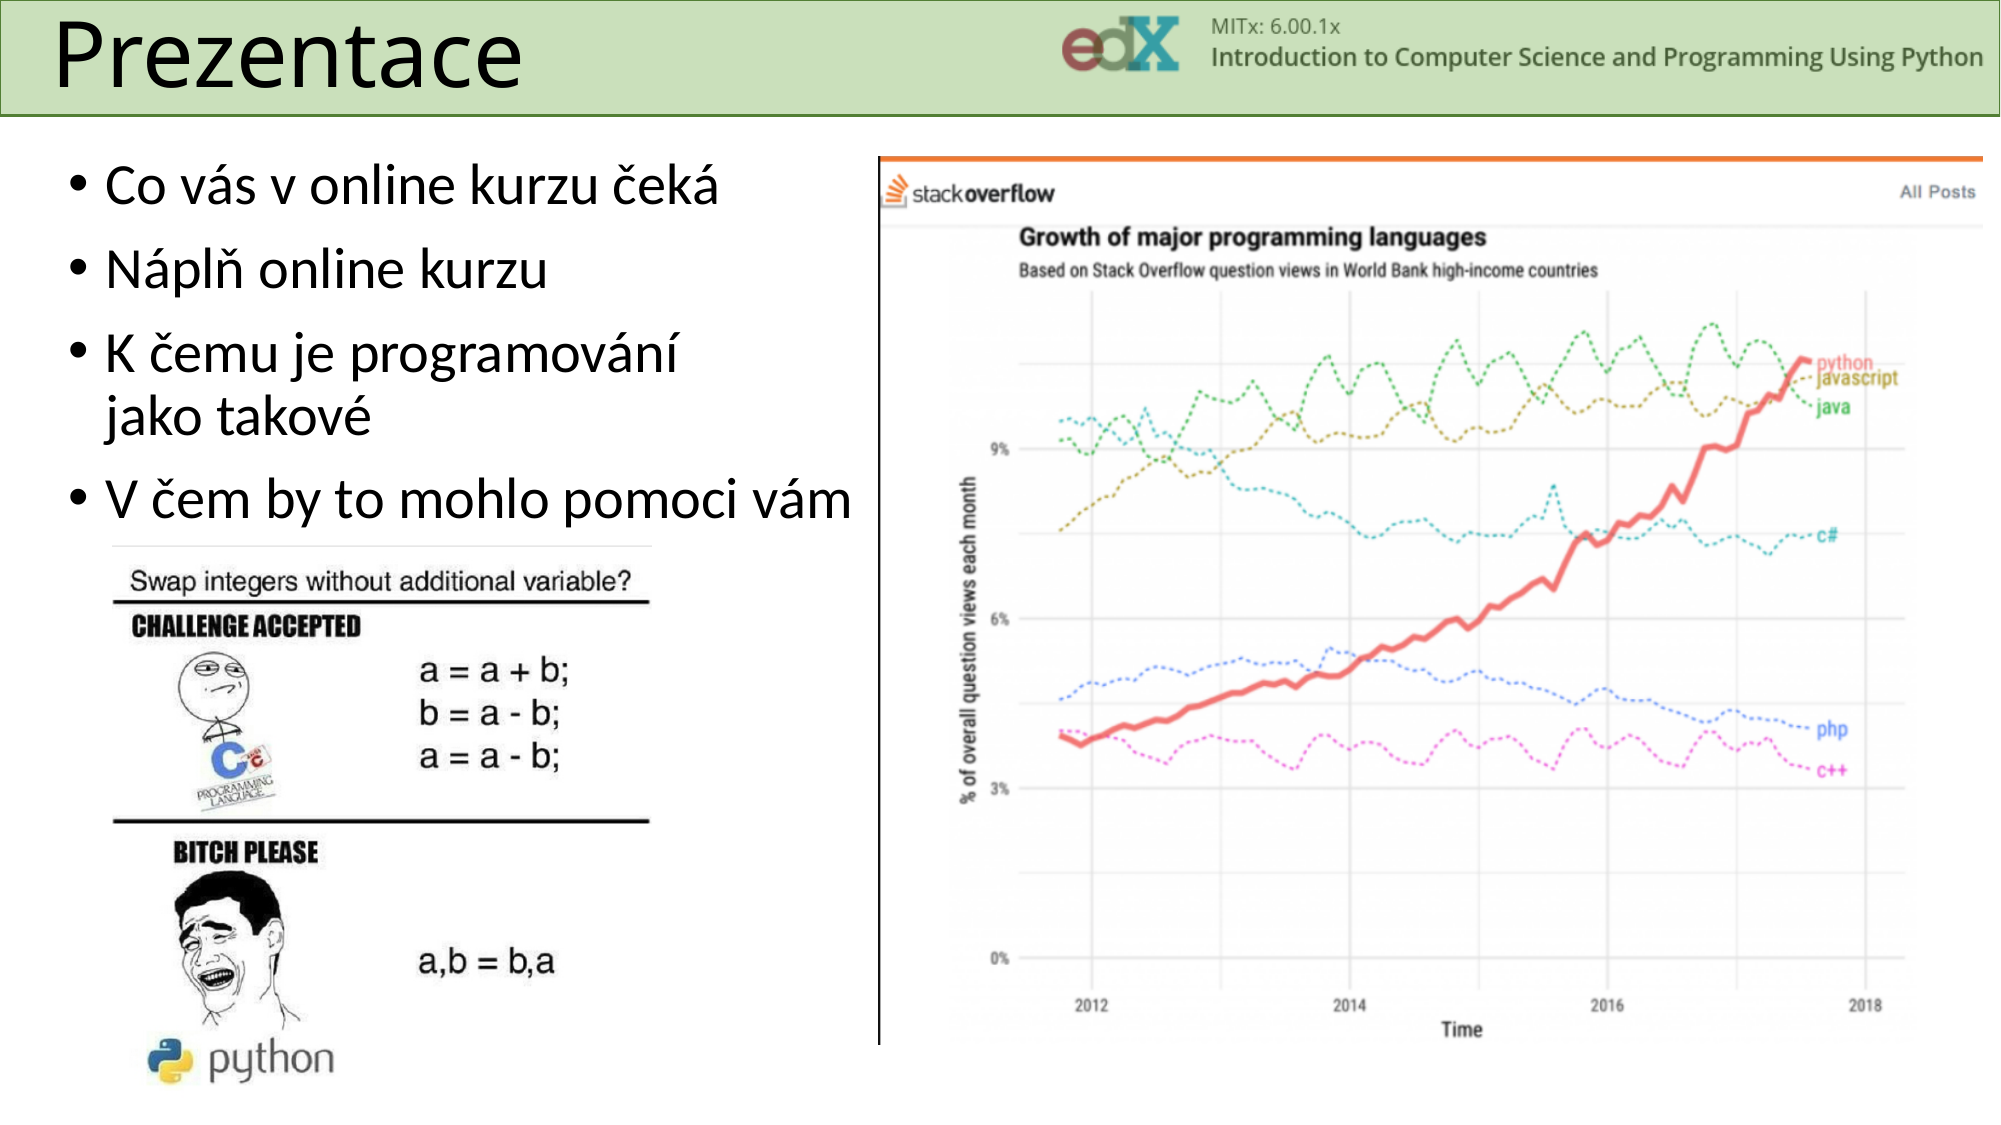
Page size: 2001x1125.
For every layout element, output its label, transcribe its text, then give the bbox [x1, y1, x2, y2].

list Co vás v online kurzu čeká Náplň online kurzu K čemu je programování jako takové V čem by to mohlo pomoci vám [53, 146, 1863, 1014]
picture [111, 543, 652, 1099]
title Prezentace [35, 0, 1761, 116]
picture [878, 156, 1983, 1045]
